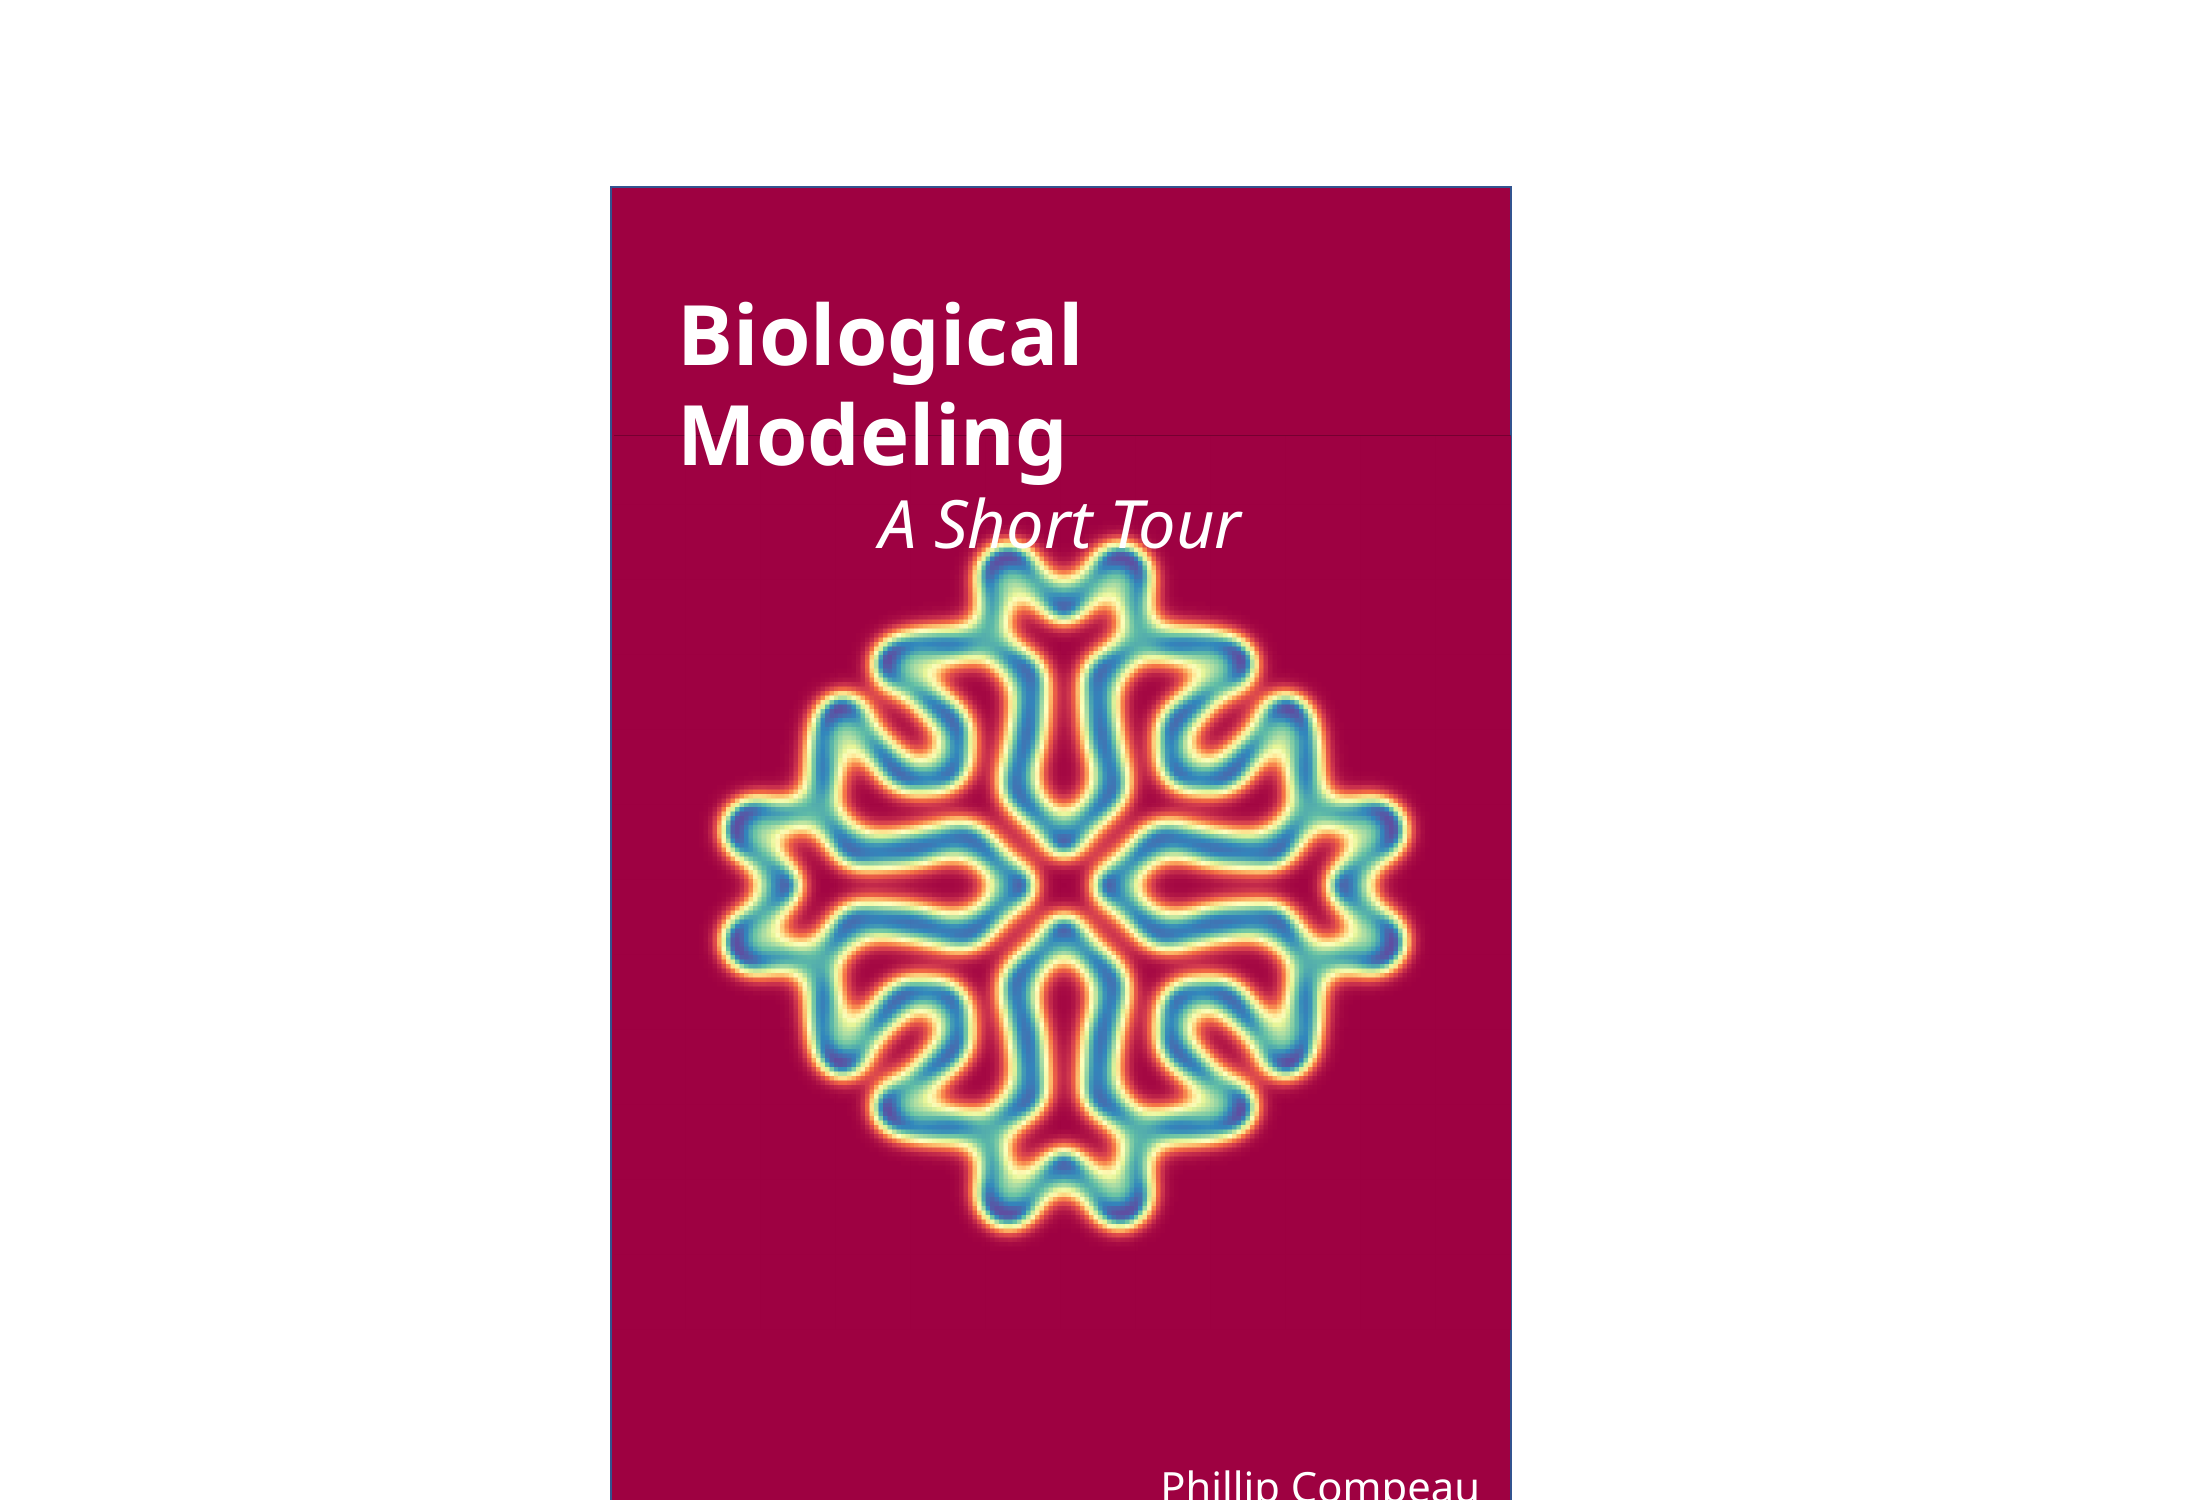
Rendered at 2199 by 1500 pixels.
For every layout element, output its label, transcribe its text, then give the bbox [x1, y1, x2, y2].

picture [610, 429, 1511, 1330]
text_box Biological Modeling A Short Tour [663, 274, 1459, 429]
text_box Phillip Compeau [988, 1453, 1495, 1500]
text_box [610, 186, 1512, 1500]
